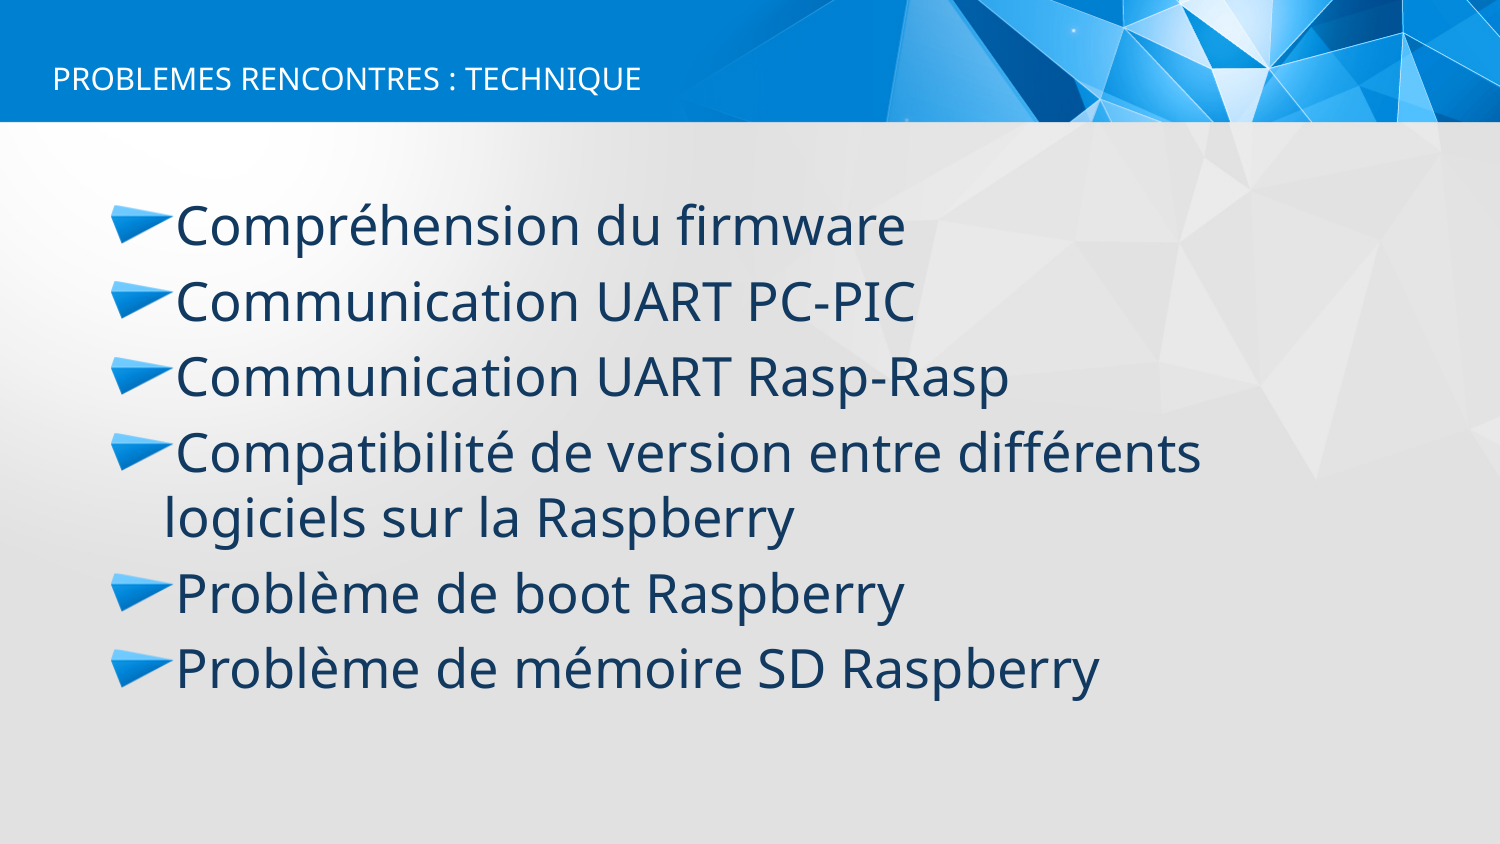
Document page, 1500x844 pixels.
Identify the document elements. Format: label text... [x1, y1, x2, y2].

picture [0, 0, 1500, 844]
list Compréhension du firmware Communication UART PC-PIC Communication UART Rasp-Rasp Compatibilité de version entre différents logiciels sur la Raspberry Problème de boot Raspberry Problème de mémoire SD Raspberry [92, 183, 1387, 741]
list PROBLEMES RENCONTRES : TECHNIQUE [52, 58, 1110, 104]
